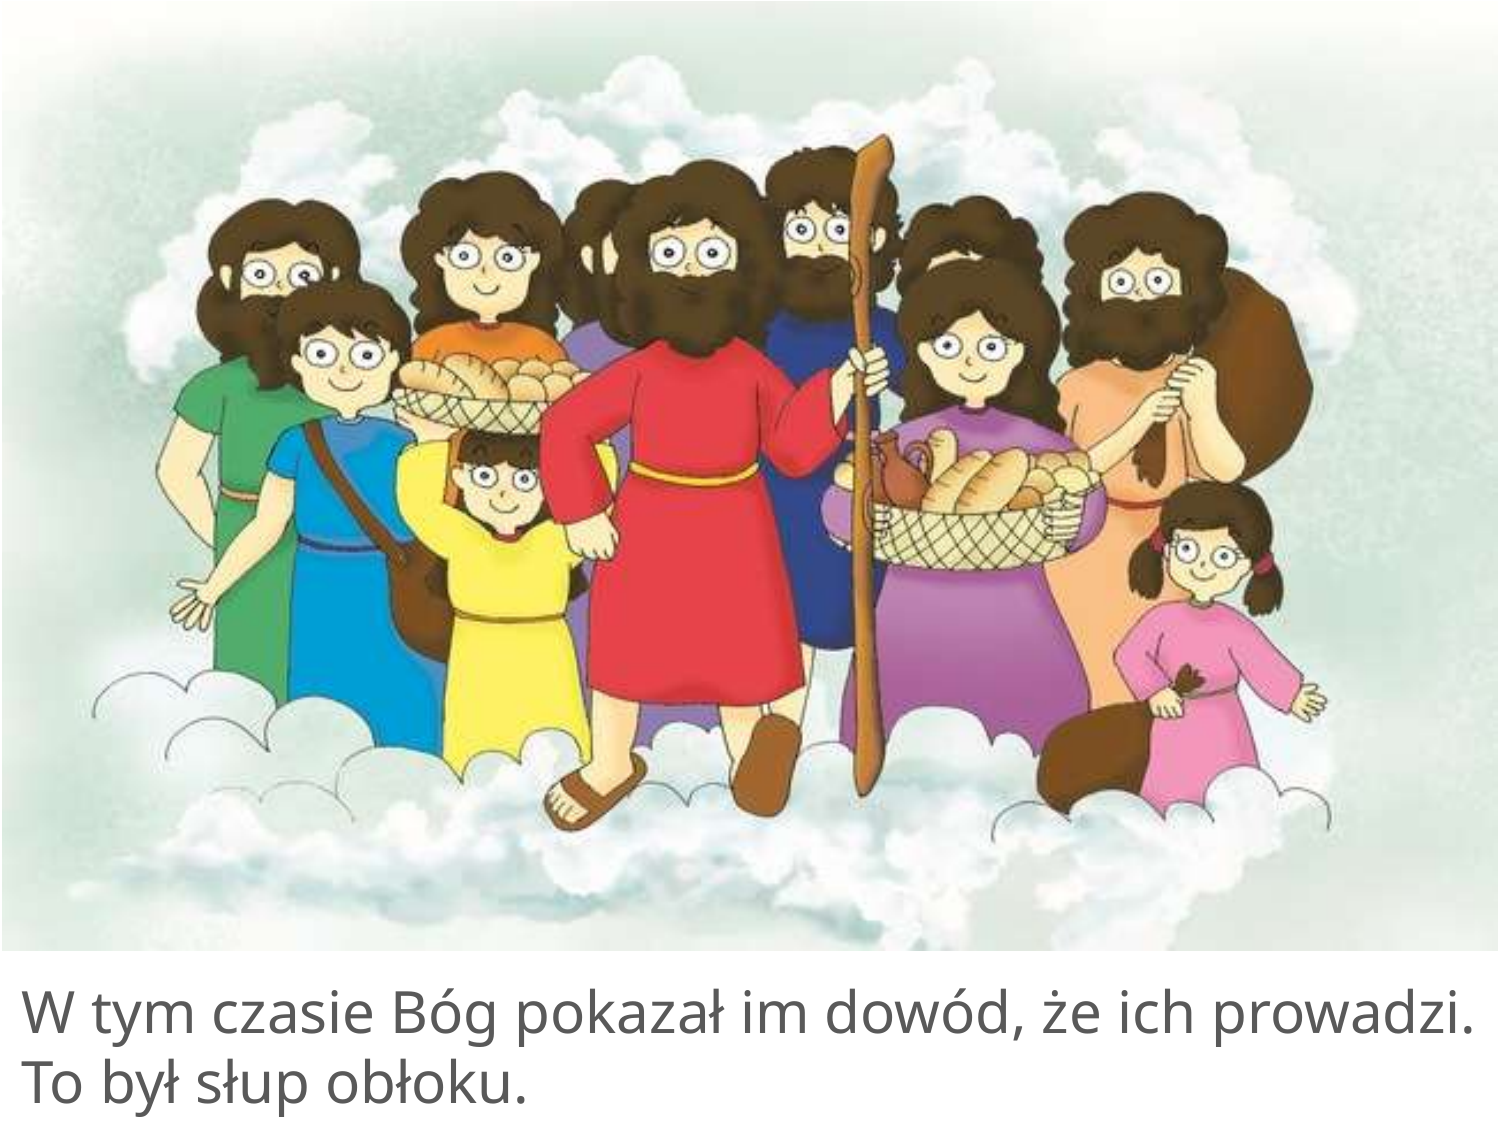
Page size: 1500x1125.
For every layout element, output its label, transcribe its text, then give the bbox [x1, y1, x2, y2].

text_box W tym czasie Bóg pokazał im dowód, że ich prowadzi. To był słup obłoku. [7, 967, 1493, 1123]
picture [1, 1, 1498, 951]
